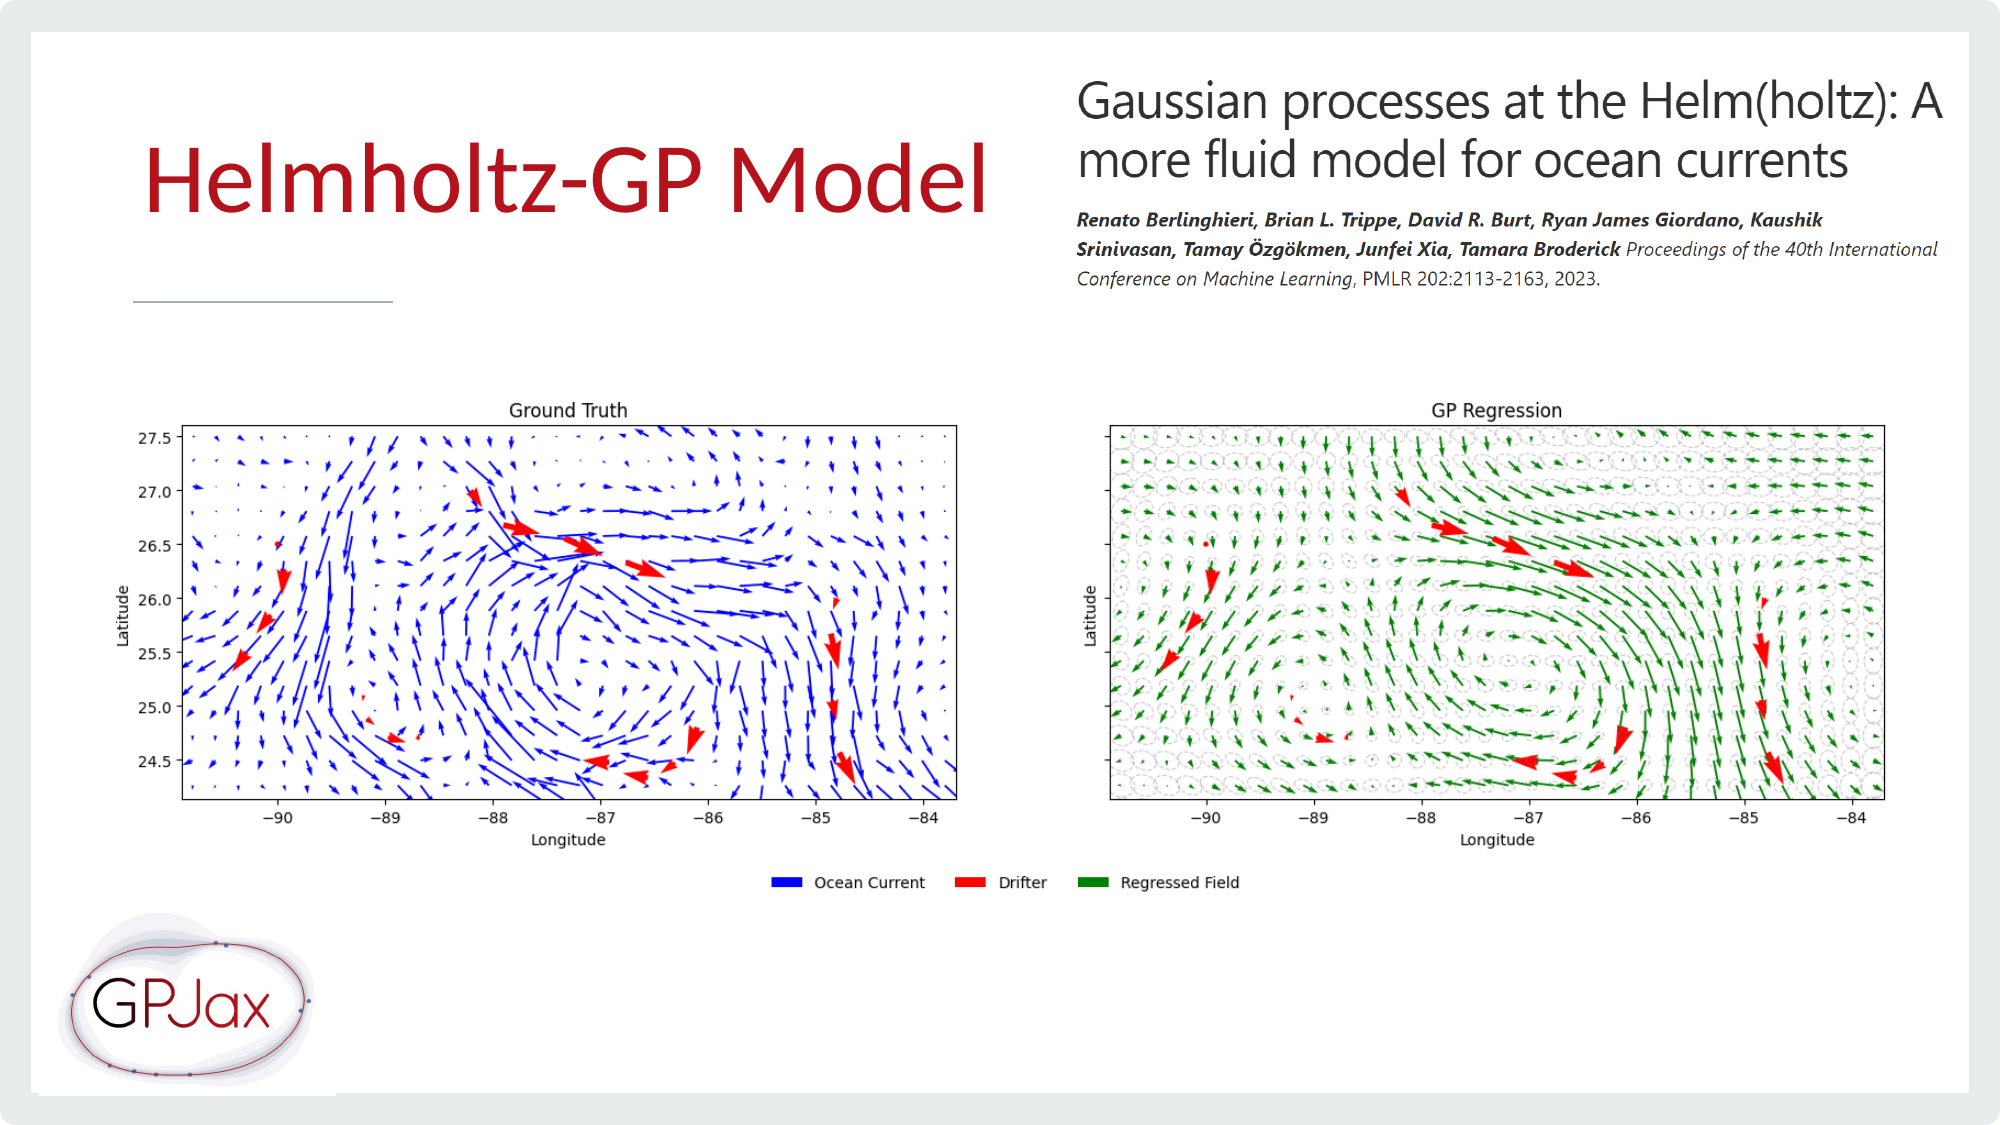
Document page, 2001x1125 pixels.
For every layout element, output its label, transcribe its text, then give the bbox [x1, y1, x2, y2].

picture [1065, 52, 1966, 306]
picture [39, 391, 1895, 1096]
title Helmholtz-GP Model [128, 78, 1060, 279]
